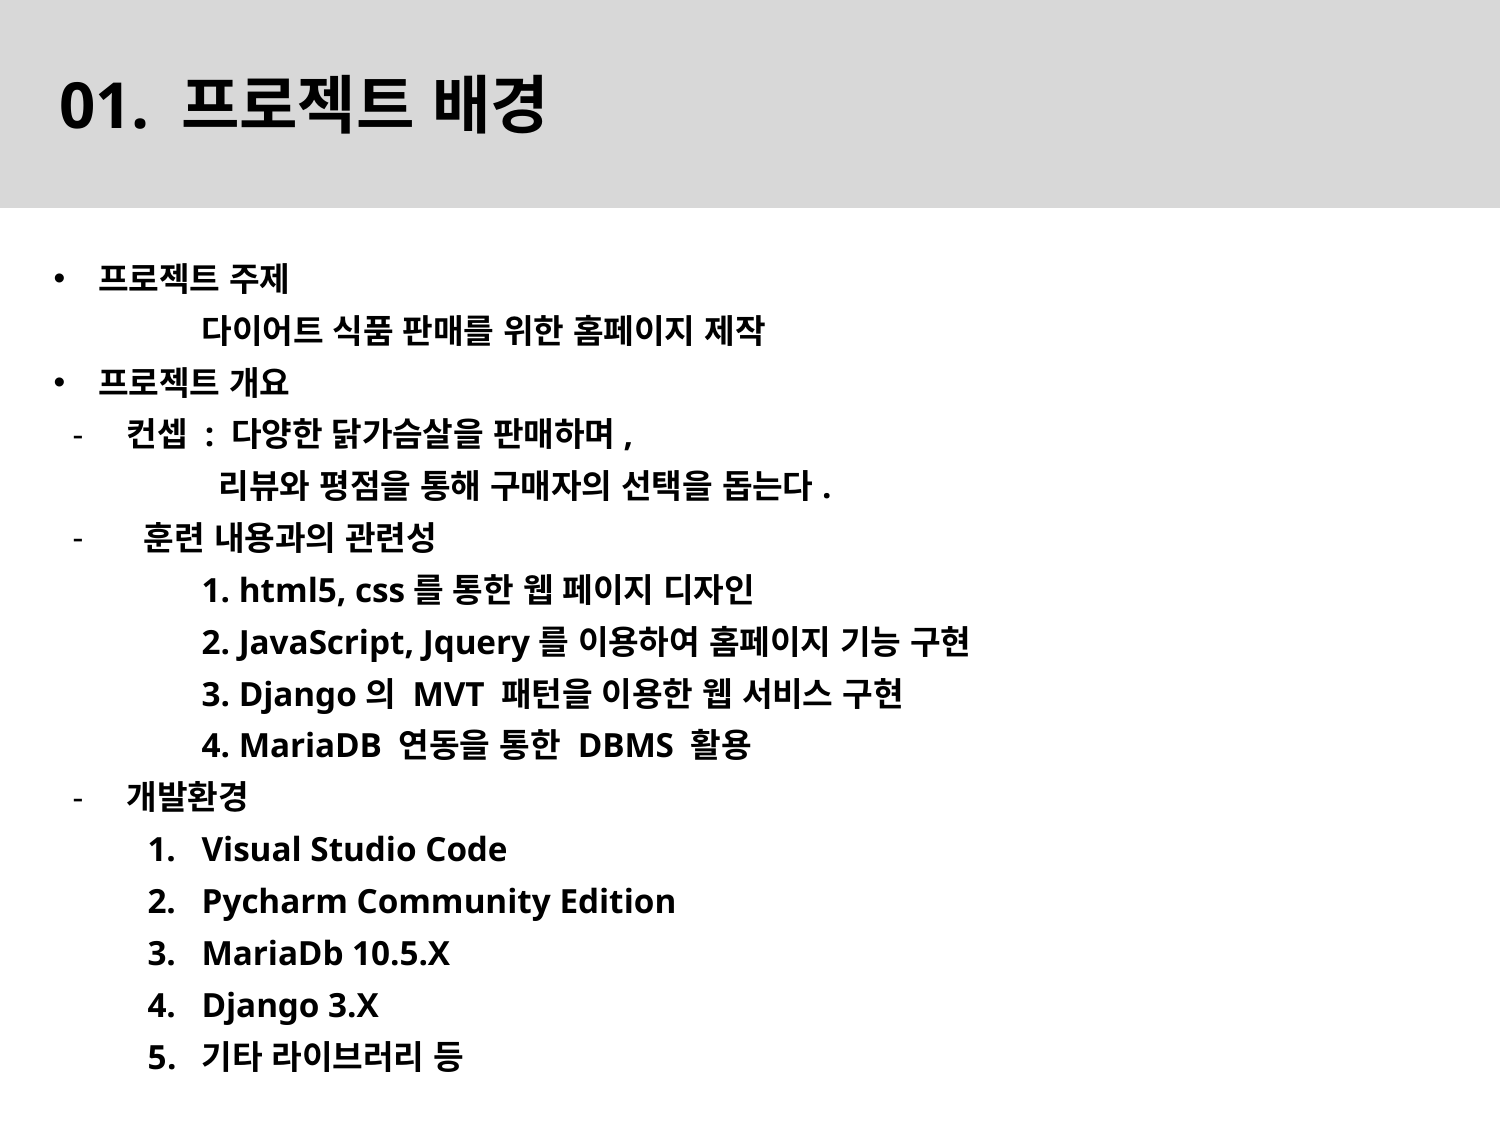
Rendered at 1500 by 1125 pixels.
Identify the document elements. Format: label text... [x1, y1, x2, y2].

text_box 01. 프로젝트 배경 [44, 61, 1198, 151]
text_box 프로젝트 주제 다이어트 식품 판매를 위한 홈페이지 제작 프로젝트 개요 컨셉 : 다양한 닭가슴살을 판매하며, 리뷰와 평점을 통해 구매자의 선택을 돕는다. 훈련 내용과의 관련성 1. html5, css를 통한 웹 페이지 디자인 2. JavaScript, Jquery를 이용하여 홈페이지 기능 구현 3. Django의 MVT 패턴을 이용한 웹 서비스 구현 4. MariaDB 연동을 통한 DBMS 활용 개발환경 Visual Studio Code Pycharm Community Edition MariaDb 10.5.X Django 3.X 기타 라이브러리 등 [36, 231, 1474, 1099]
